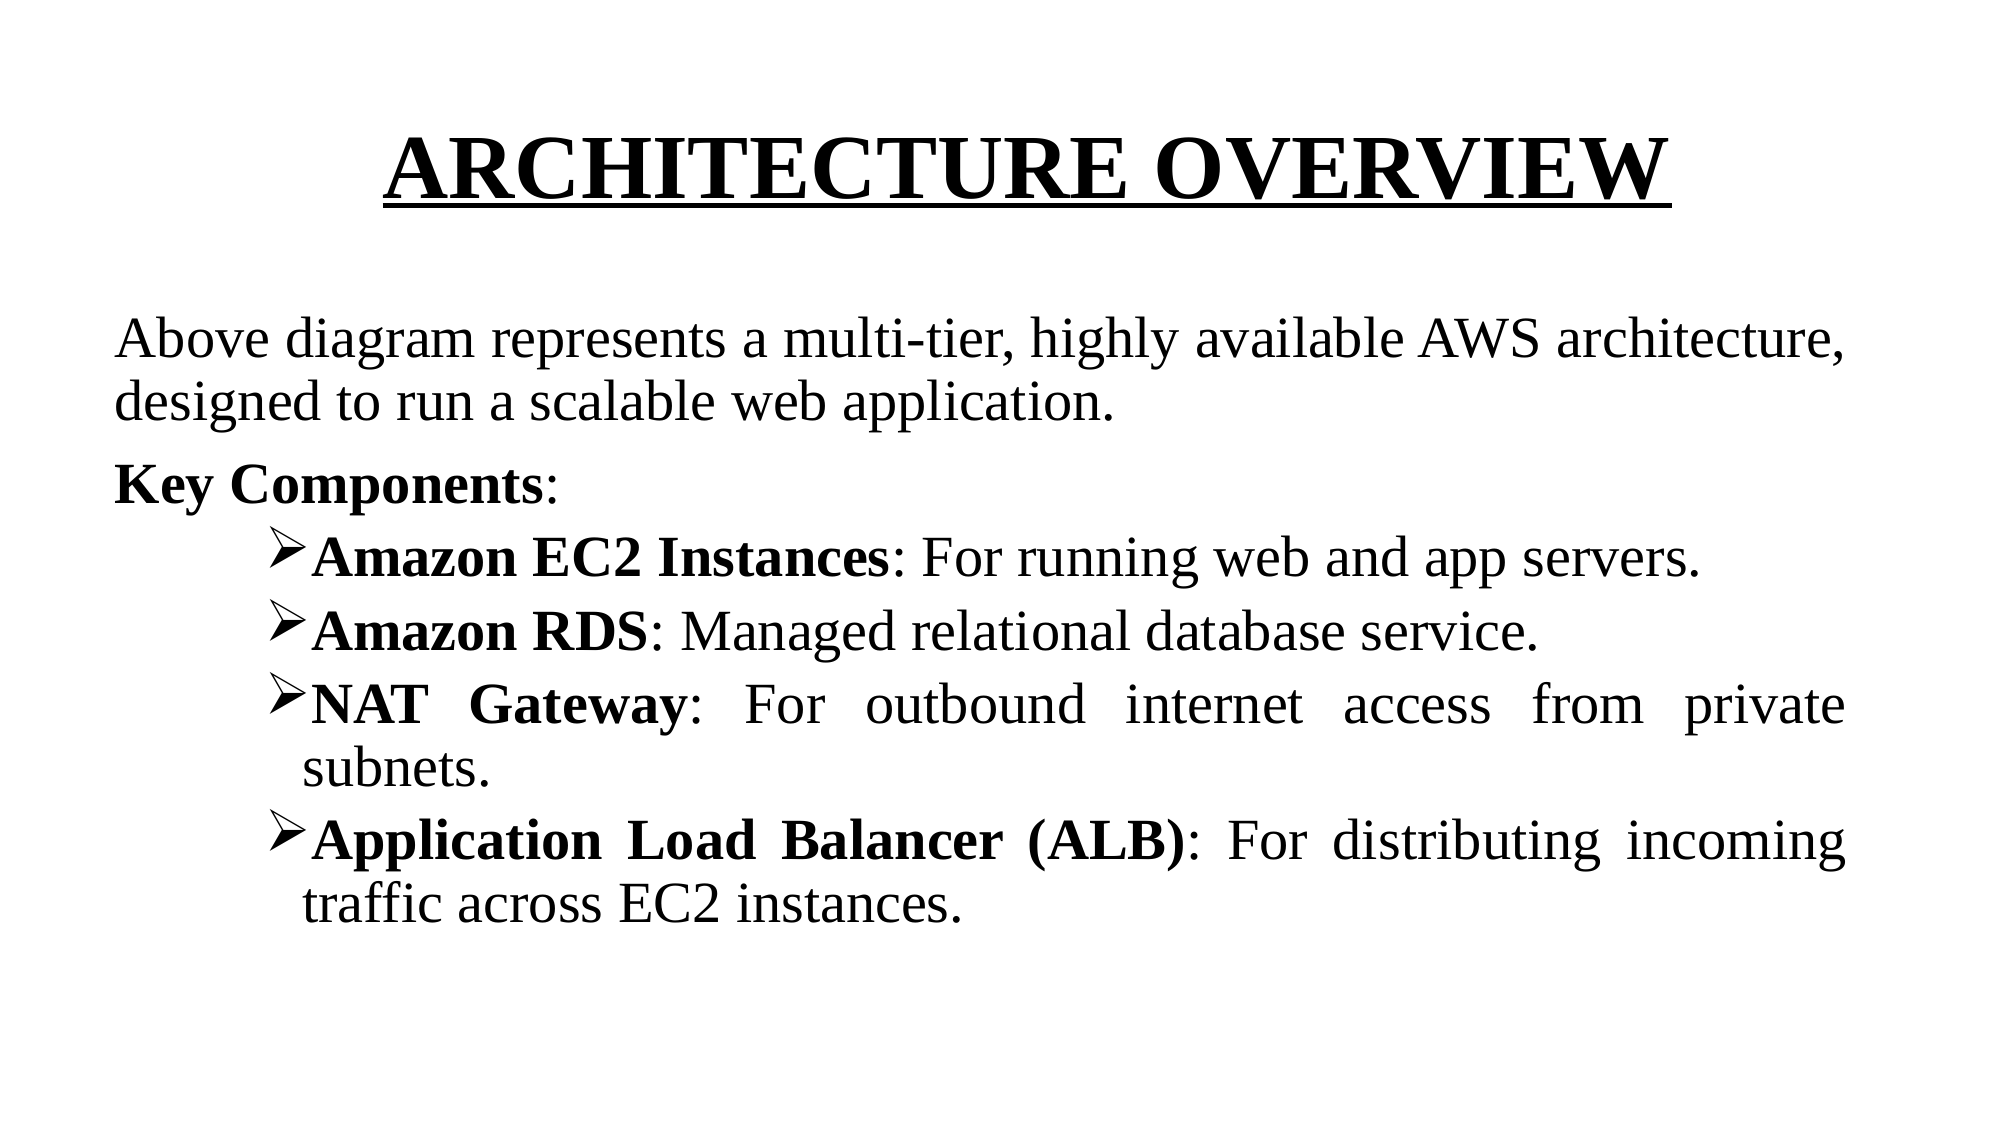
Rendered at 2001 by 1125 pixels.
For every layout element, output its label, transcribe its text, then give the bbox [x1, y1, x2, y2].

title ARCHITECTURE OVERVIEW [137, 59, 1863, 278]
list Above diagram represents a multi-tier, highly available AWS architecture, designed to run a scalable web application. Key Components: Amazon EC2 Instances: For running web and app servers. Amazon RDS: Managed relational database service. NAT Gateway: For outbound internet access from private subnets. Application Load Balancer (ALB): For distributing incoming traffic across EC2 instances. [99, 299, 1863, 1014]
